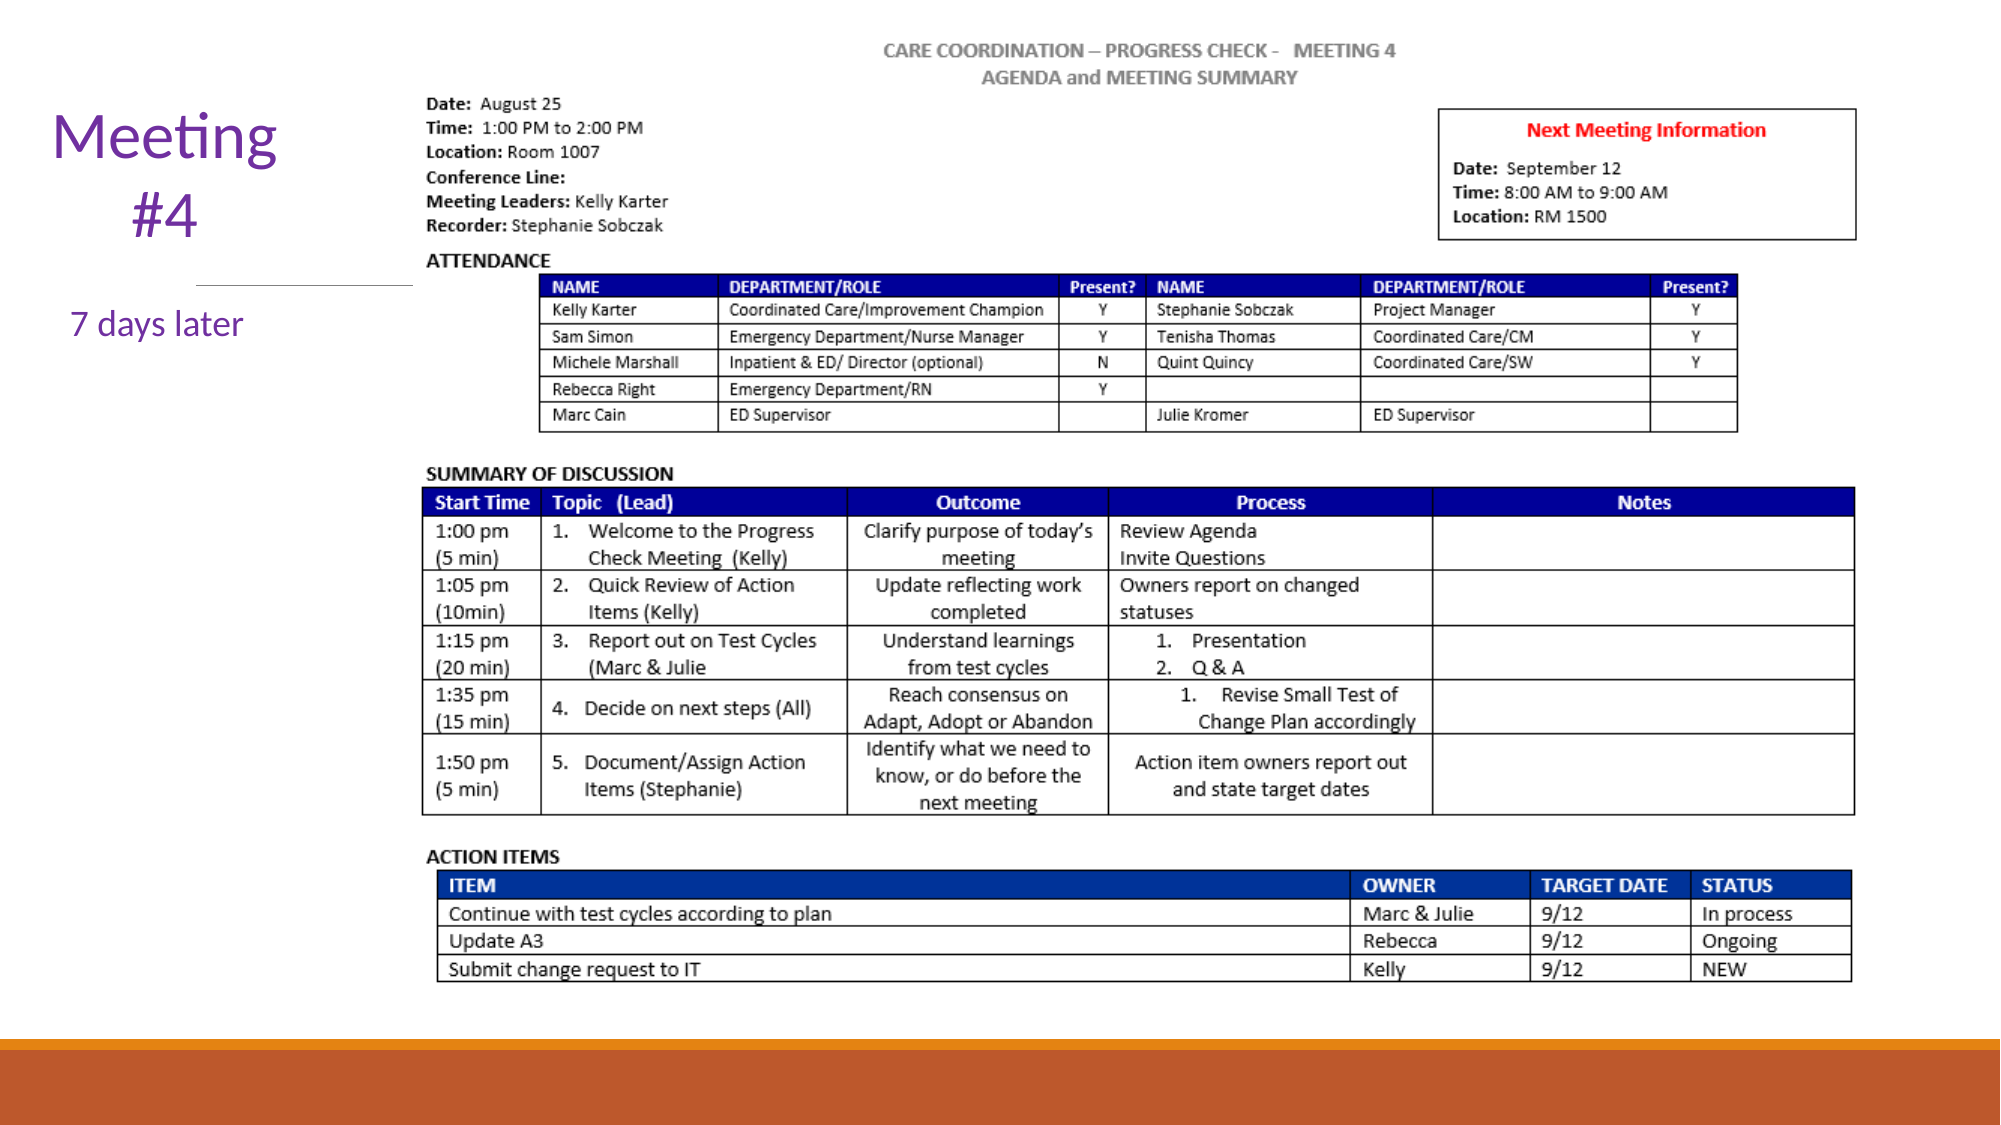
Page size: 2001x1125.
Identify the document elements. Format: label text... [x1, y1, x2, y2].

picture [413, 29, 1869, 1002]
text_box 7 days later [55, 292, 359, 352]
text_box Meeting #4 [25, 83, 304, 259]
